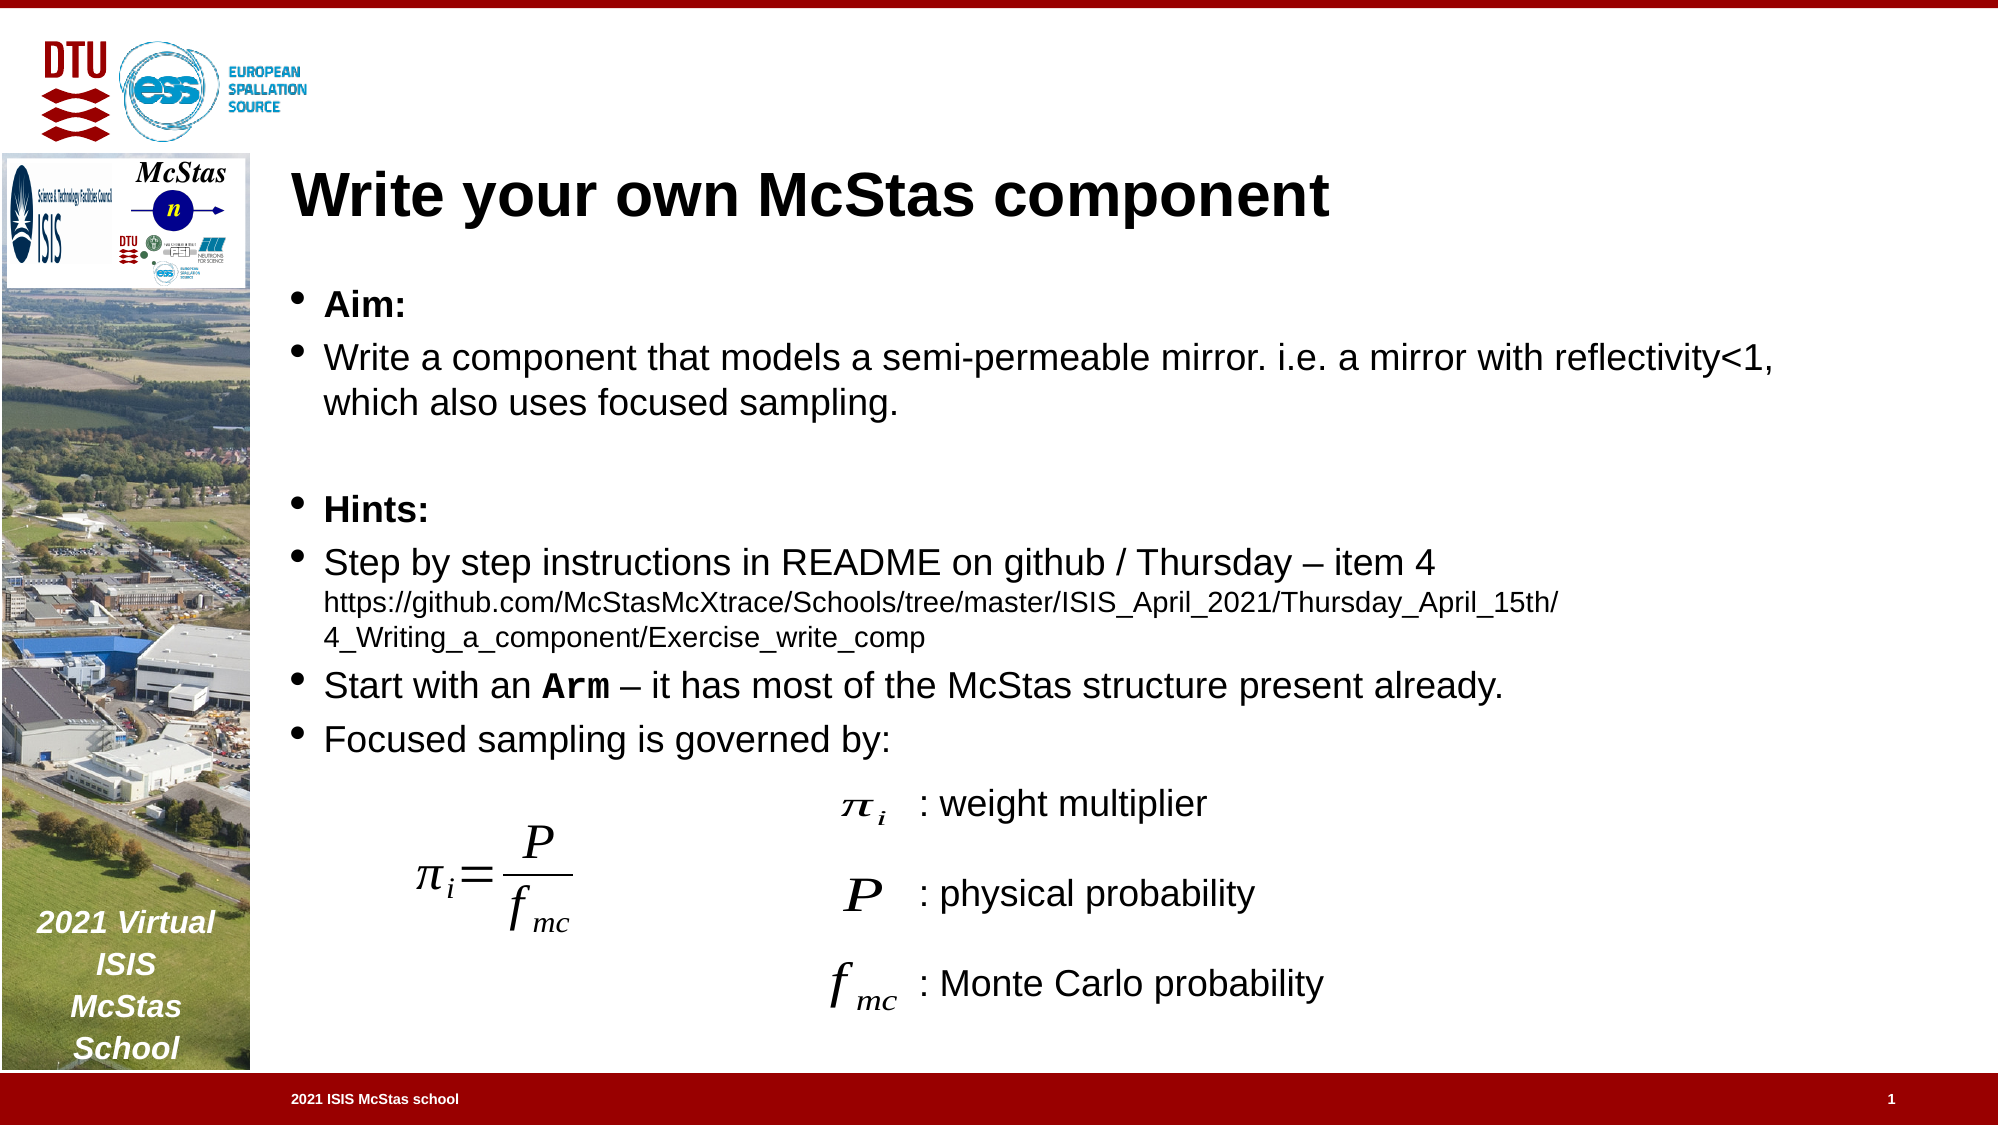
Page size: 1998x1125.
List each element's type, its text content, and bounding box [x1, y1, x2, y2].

text_box 1 [1887, 1088, 1909, 1110]
text_box : weight multiplier : physical probability : Monte Carlo probability [904, 771, 1350, 1012]
picture [2, 153, 250, 1070]
text_box Aim: Write a component that models a semi-permeable mirror. i.e. a mirror with reflectivity<1, which also uses focused sampling. Hints: Step by step instructions in README on github / Thursday – item 4 https://github.com/McStasMcXtrace/Schools/tree/master/ISIS_April_2021/Thursday_April_15th/4_Writing_a_component/Exercise_write_comp Start with an Arm – it has most of the McStas structure present already. Focused sampling is governed by: [291, 279, 1819, 697]
picture [119, 41, 307, 142]
text_box Write your own McStas component [291, 69, 1819, 230]
